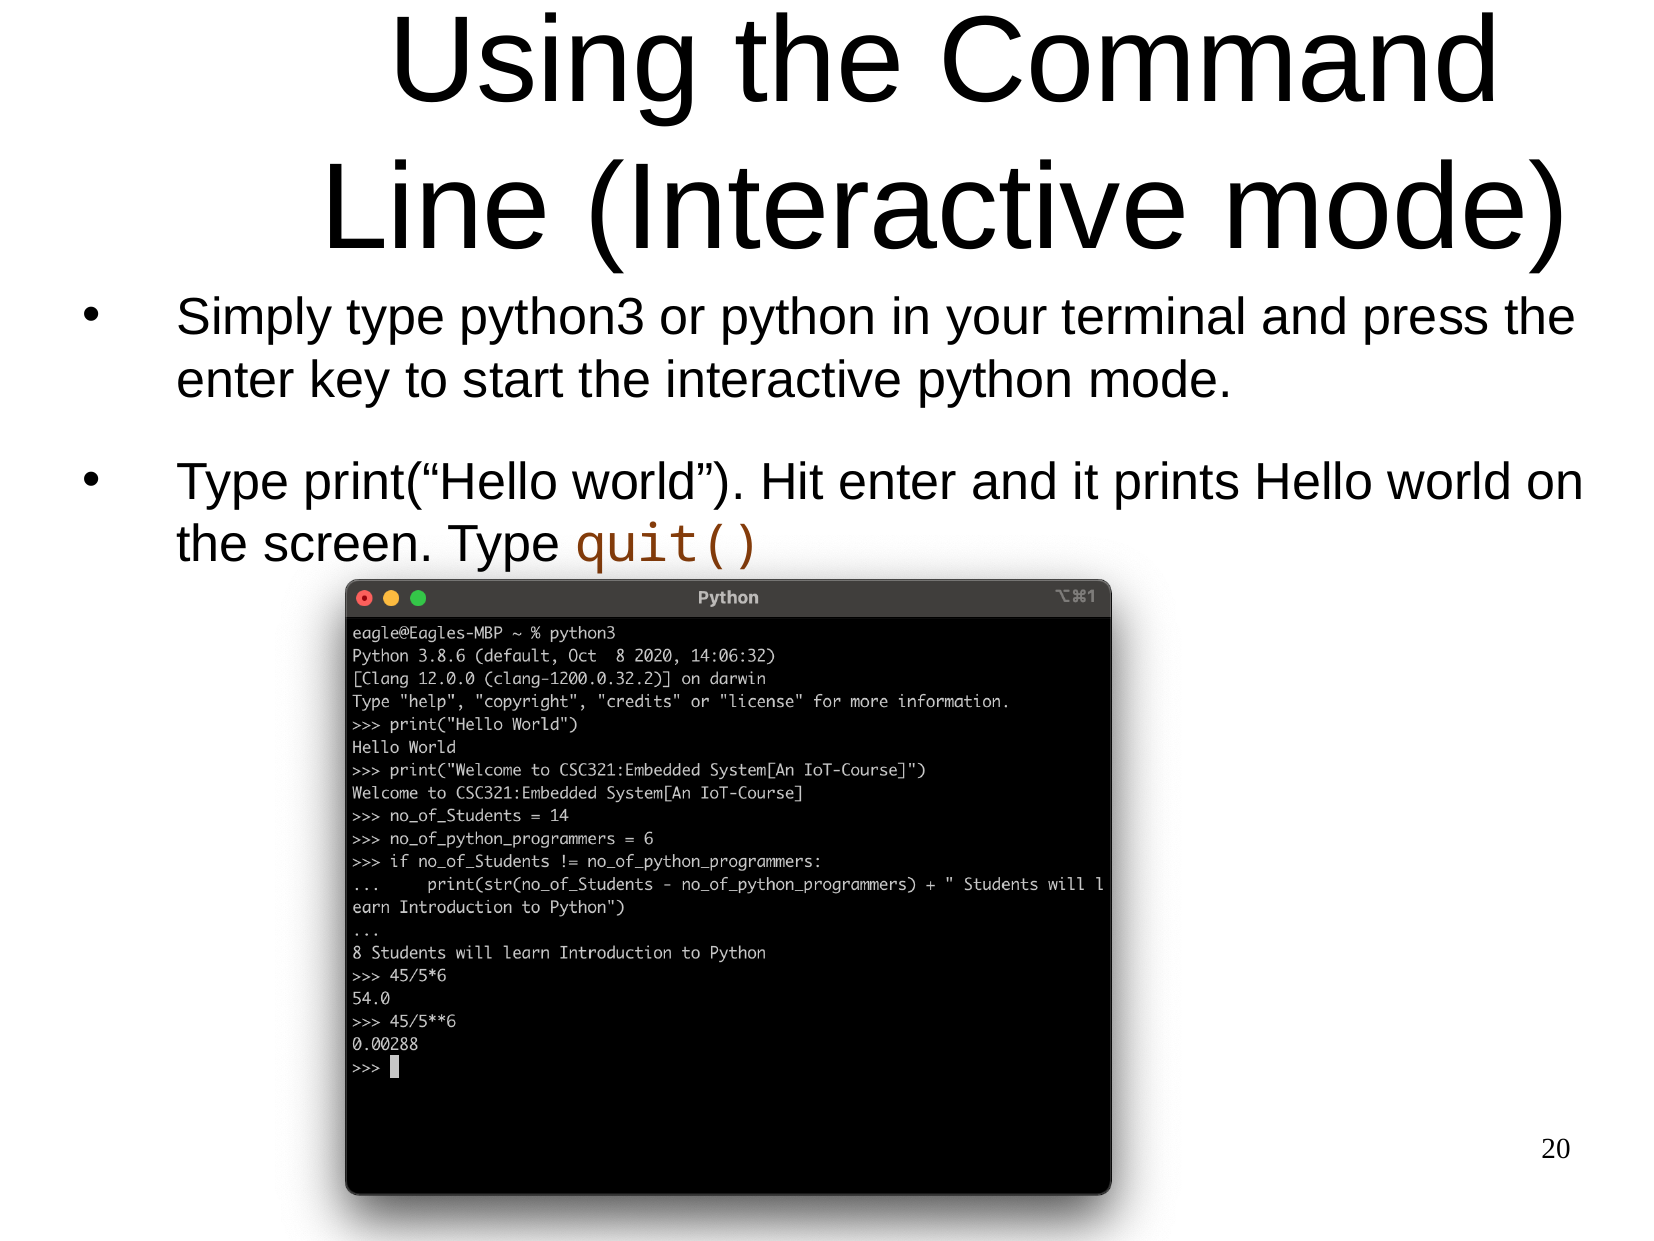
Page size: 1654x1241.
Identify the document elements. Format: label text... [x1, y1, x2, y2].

picture [270, 528, 1186, 1241]
slide_number 20 [1186, 1129, 1571, 1216]
title Using the Command Line (Interactive mode) [257, 49, 1634, 203]
list Simply type python3 or python in your terminal and press the enter key to start the interactive python mode. Type print(“Hello world”). Hit enter and it prints Hello world on the screen. Type quit() [82, 282, 1617, 1156]
